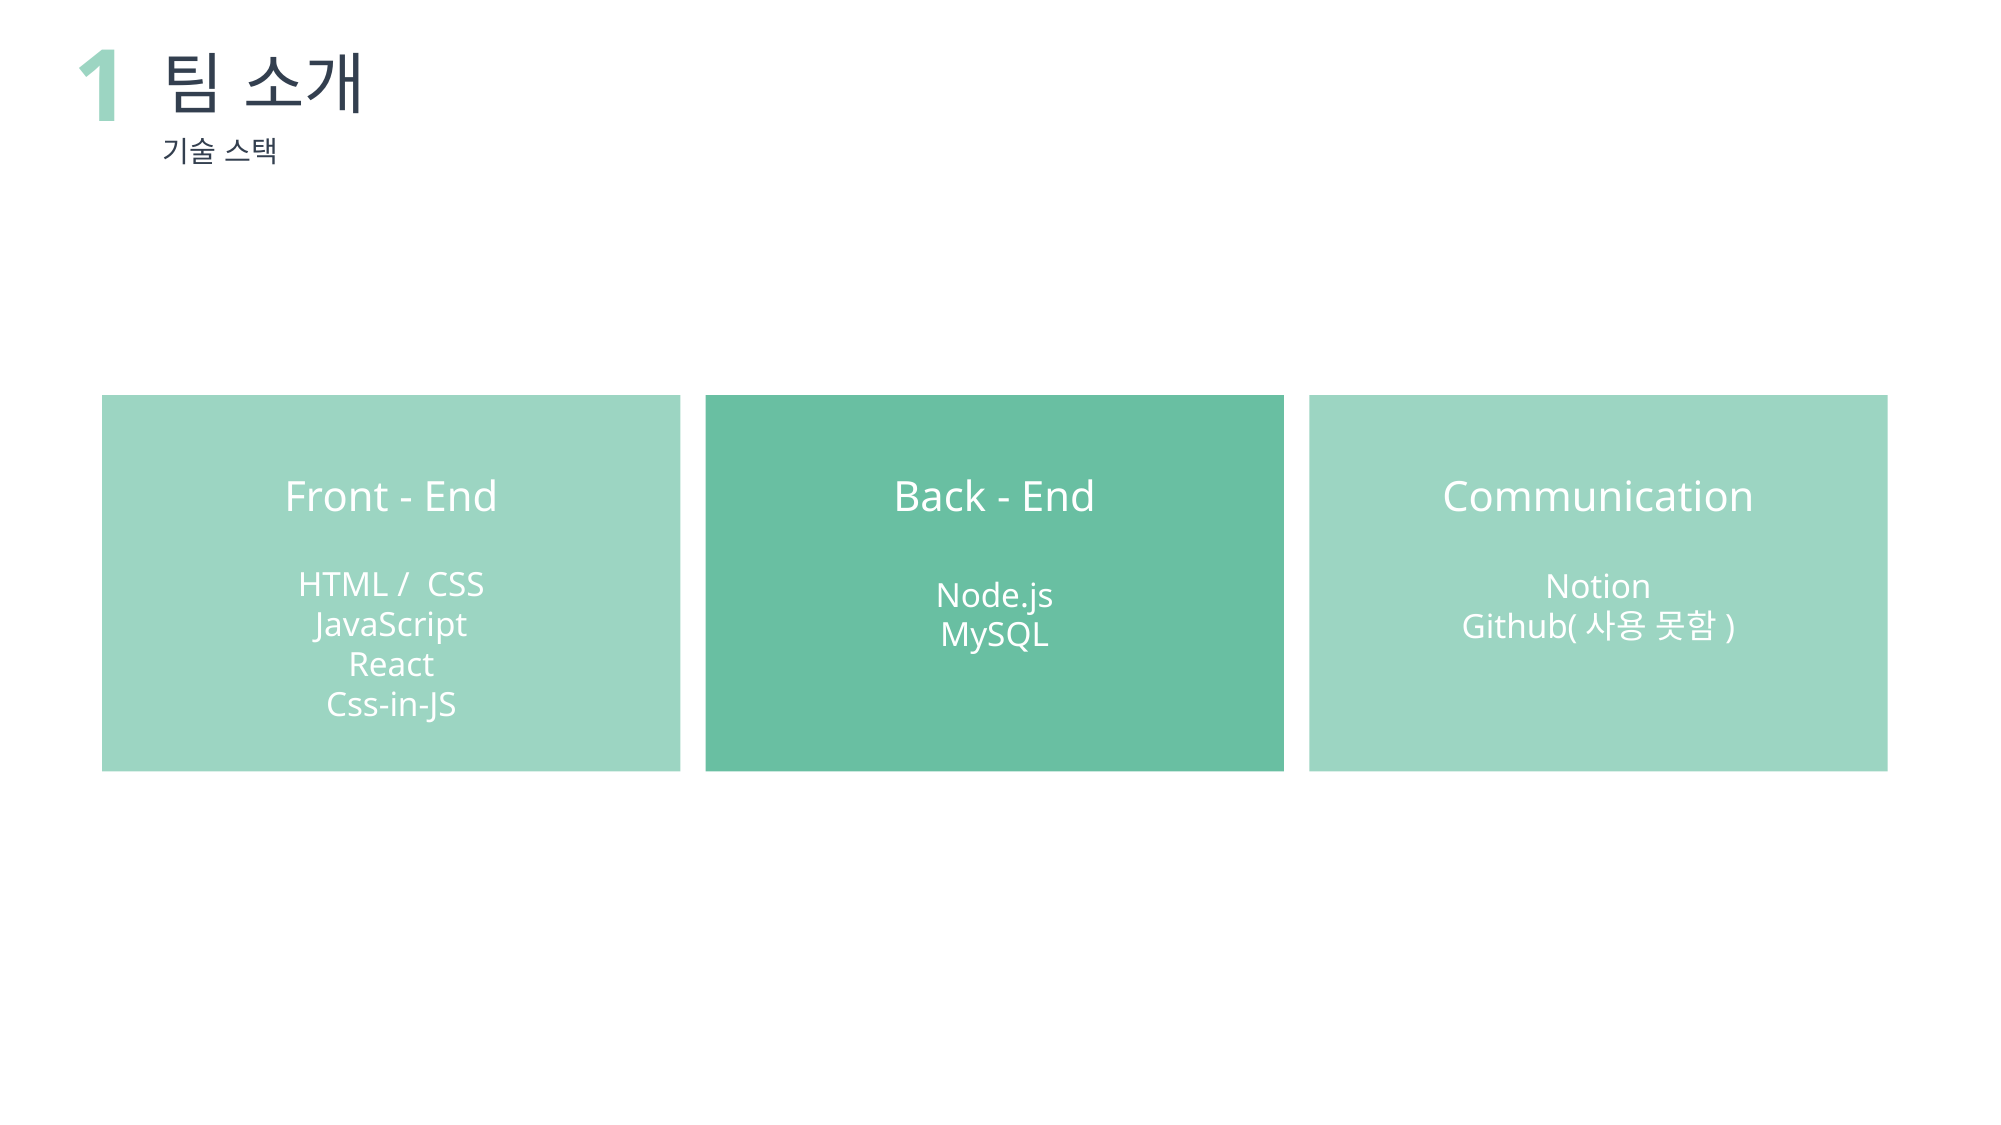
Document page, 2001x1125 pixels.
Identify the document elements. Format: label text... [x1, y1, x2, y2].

text_box Node.js MySQL [878, 566, 1111, 661]
text_box HTML / CSS JavaScript React Css-in-JS [252, 556, 531, 731]
text_box [1308, 394, 1889, 772]
text_box Front - End [269, 462, 514, 527]
text_box Back - End [878, 462, 1111, 528]
text_box [704, 394, 1285, 772]
text_box 기술 스택 [147, 125, 294, 176]
text_box 1 [58, 14, 146, 150]
text_box 팀 소개 [148, 34, 381, 129]
text_box Notion Github(사용 못함) [1422, 557, 1775, 653]
text_box Communication [1427, 462, 1770, 527]
text_box [101, 394, 682, 772]
